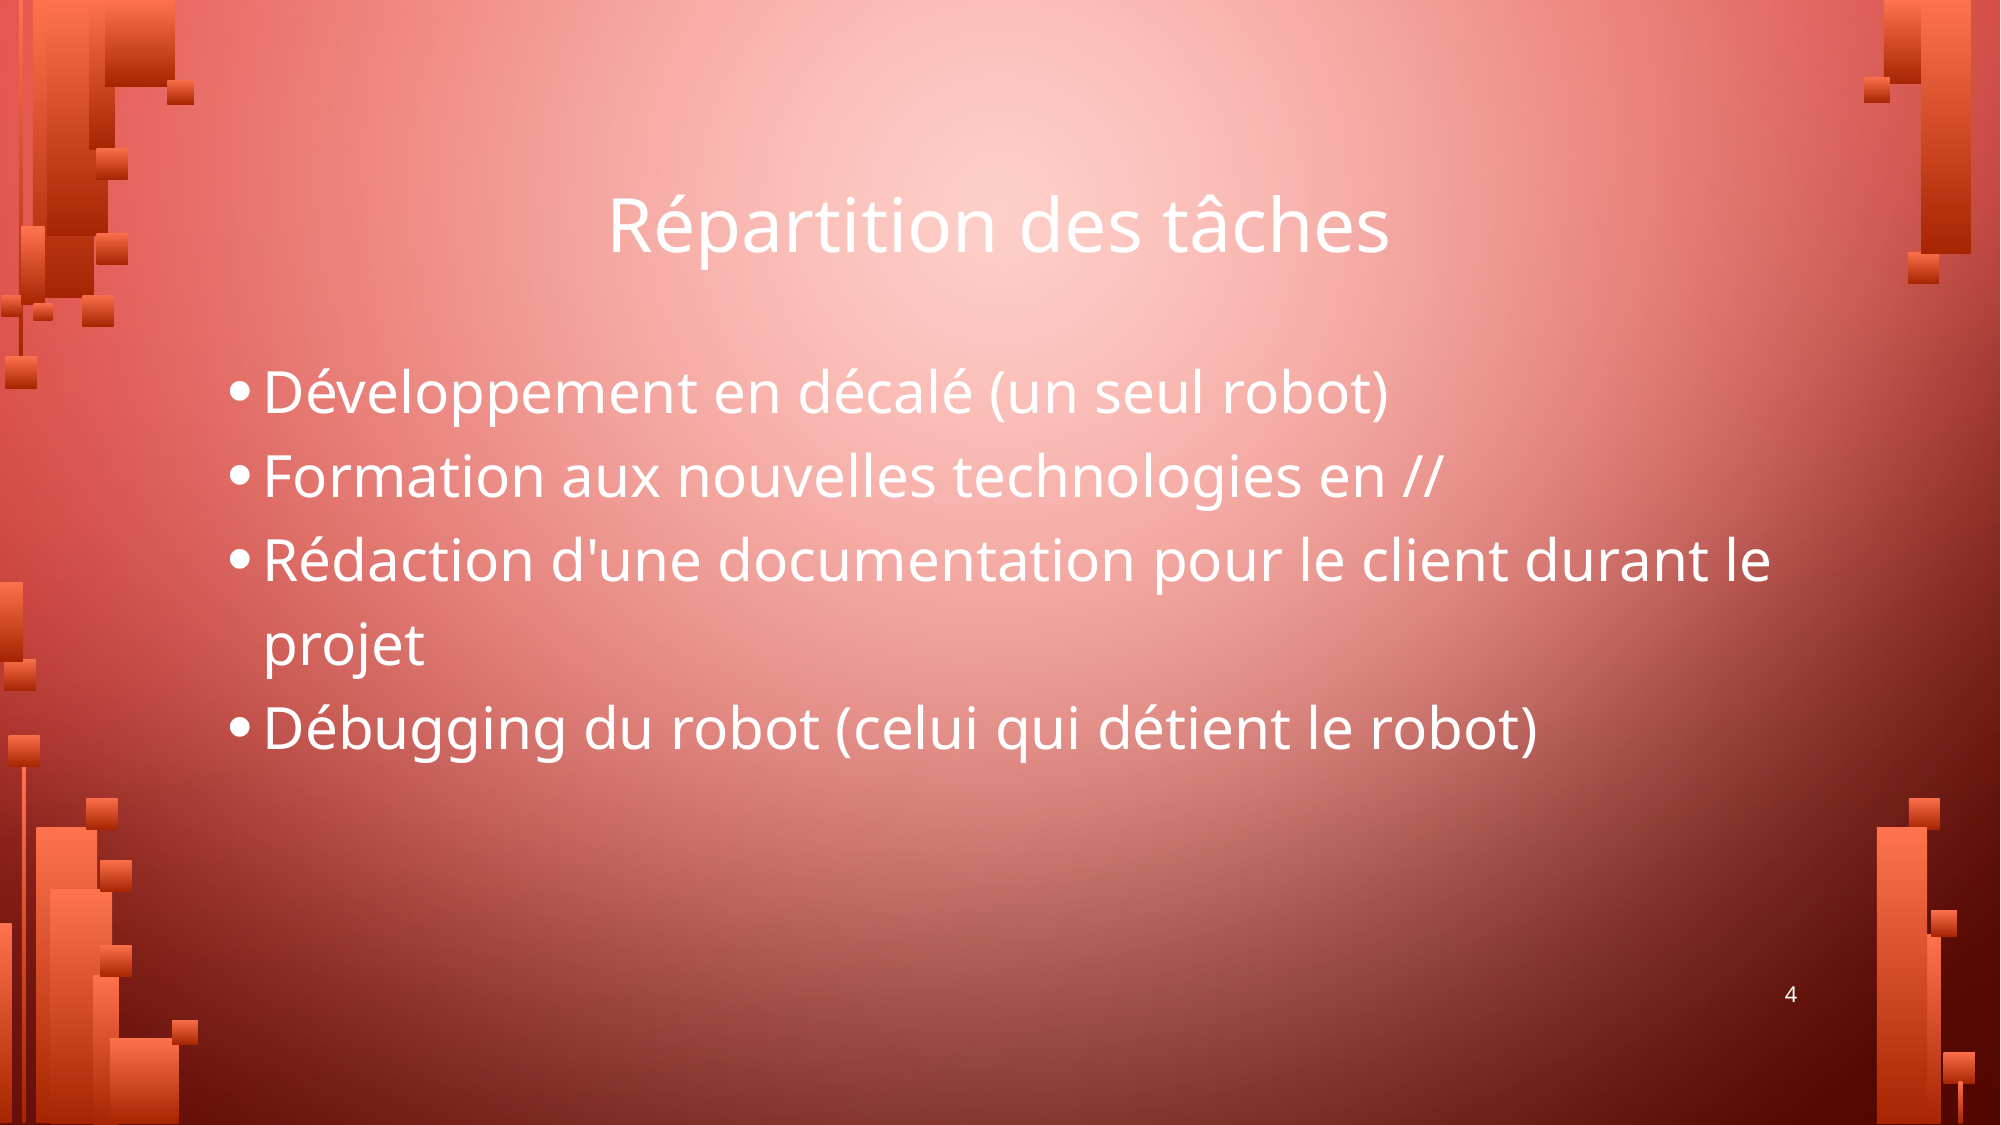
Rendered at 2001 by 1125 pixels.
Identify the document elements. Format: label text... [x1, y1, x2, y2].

text_box <numéro> [1685, 965, 1813, 1025]
text_box Développement en décalé (un seul robot) Formation aux nouvelles technologies en // Rédaction d'une documentation pour le client durant le projet Débugging du robot (celui qui détient le robot) [212, 333, 1867, 768]
text_box Répartition des tâches [187, 101, 1813, 344]
picture [0, 0, 2001, 1125]
